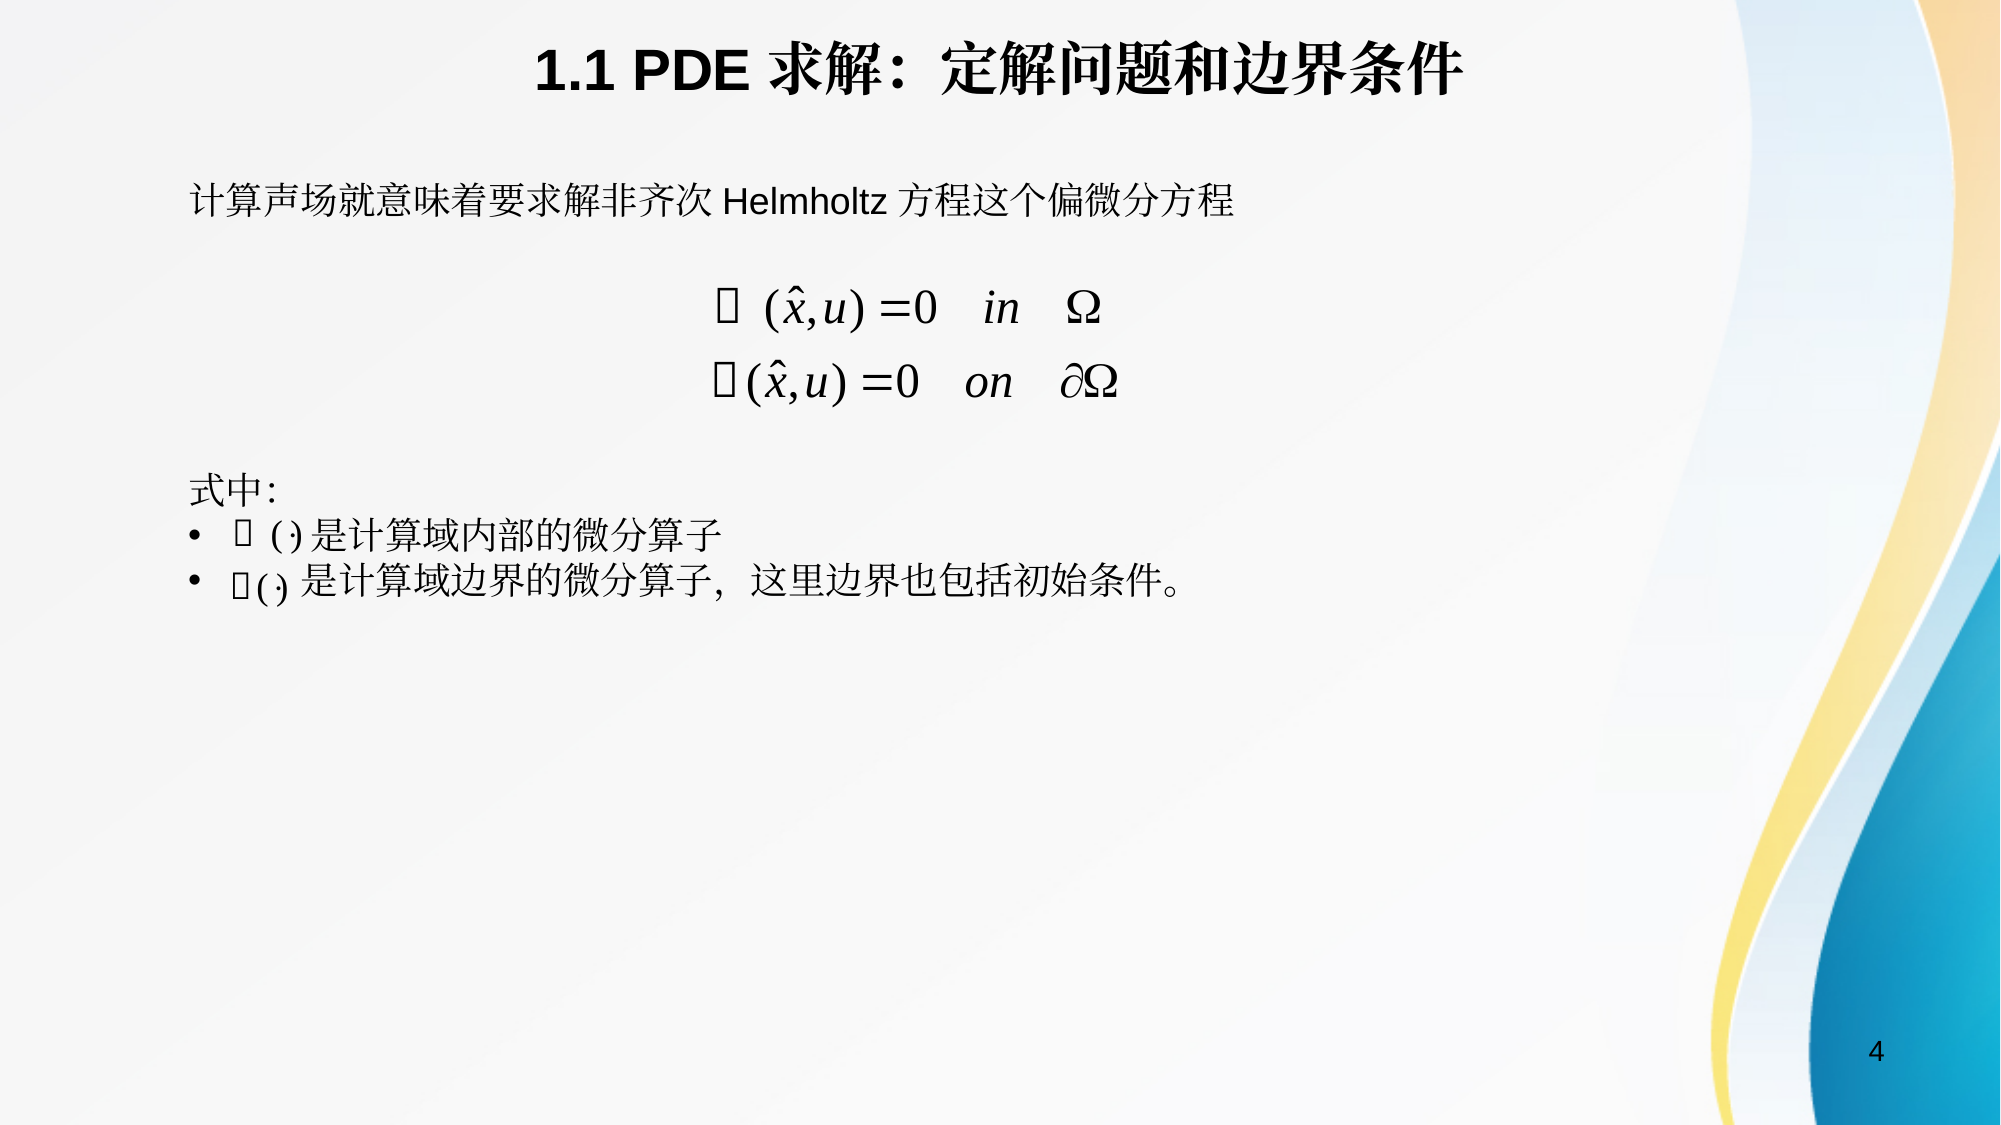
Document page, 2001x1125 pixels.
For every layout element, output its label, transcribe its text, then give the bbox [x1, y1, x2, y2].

slide_number 4 [1433, 1024, 1900, 1103]
text_box 1.1 PDE求解：定解问题和边界条件 [323, 11, 1677, 122]
picture [0, 0, 2001, 1125]
text_box 计算声场就意味着要求解非齐次Helmholtz方程这个偏微分方程 [173, 169, 1627, 230]
text_box 式中： 是计算域内部的微分算子 是计算域边界的微分算子，这里边界也包括初始条件。 [173, 459, 1627, 609]
